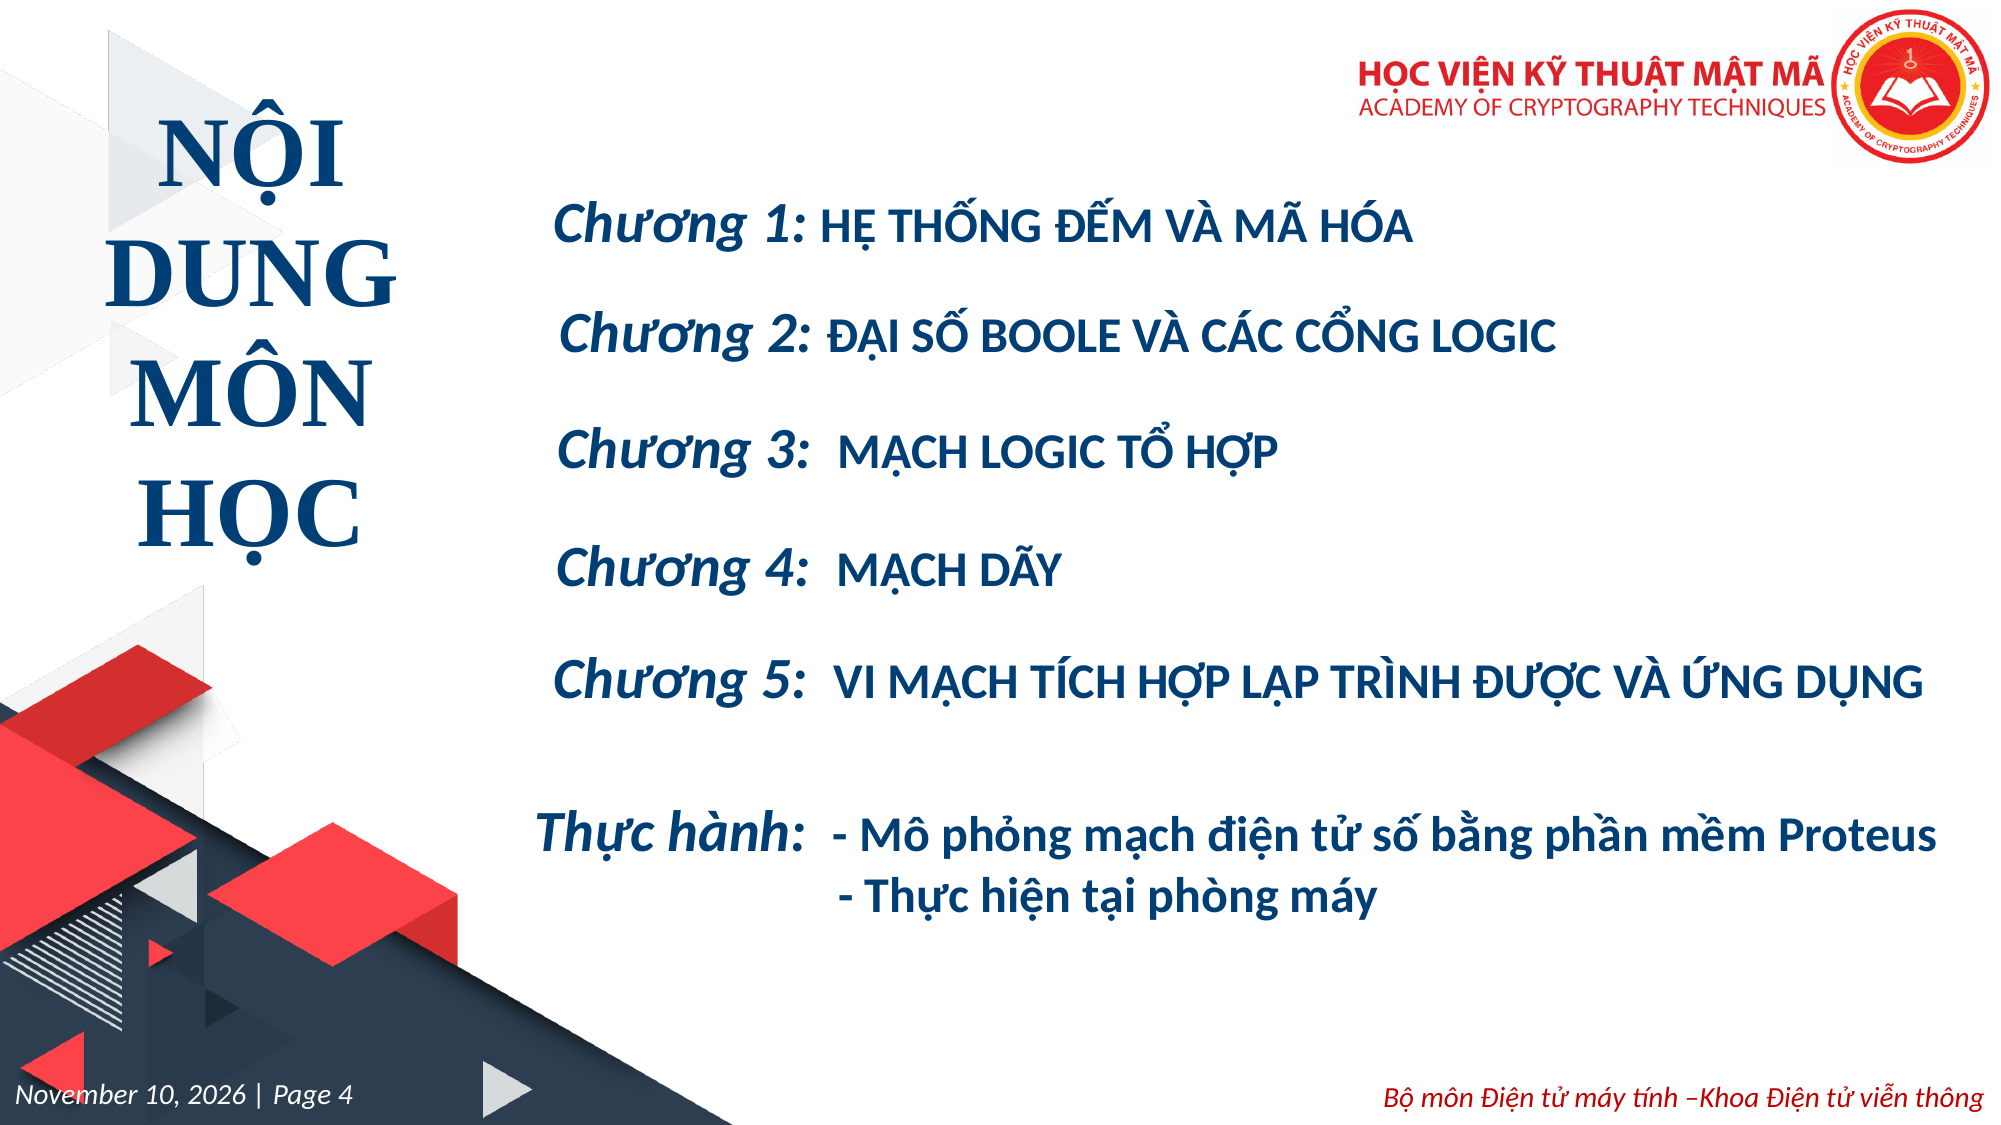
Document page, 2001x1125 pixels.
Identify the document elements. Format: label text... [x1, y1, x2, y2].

text_box Chương 2: ĐẠI SỐ BOOLE VÀ CÁC CỔNG LOGIC [544, 286, 1572, 372]
text_box Chương 4: MẠCH DÃY [541, 520, 1077, 606]
text_box Thực hành: - Mô phỏng mạch điện tử số bằng phần mềm Proteus - Thực hiện tại phòng máy [519, 785, 1965, 931]
text_box Chương 1: HỆ THỐNG ĐẾM VÀ MÃ HÓA [538, 176, 1883, 262]
text_box Chương 3: MẠCH LOGIC TỔ HỢP [543, 402, 1294, 488]
picture [1355, 6, 1993, 166]
picture [0, 30, 733, 1125]
text_box Chương 5: VI MẠCH TÍCH HỢP LẬP TRÌNH ĐƯỢC VÀ ỨNG DỤNG [539, 632, 1984, 717]
text_box NỘI DUNG MÔN HỌC [56, 79, 448, 574]
